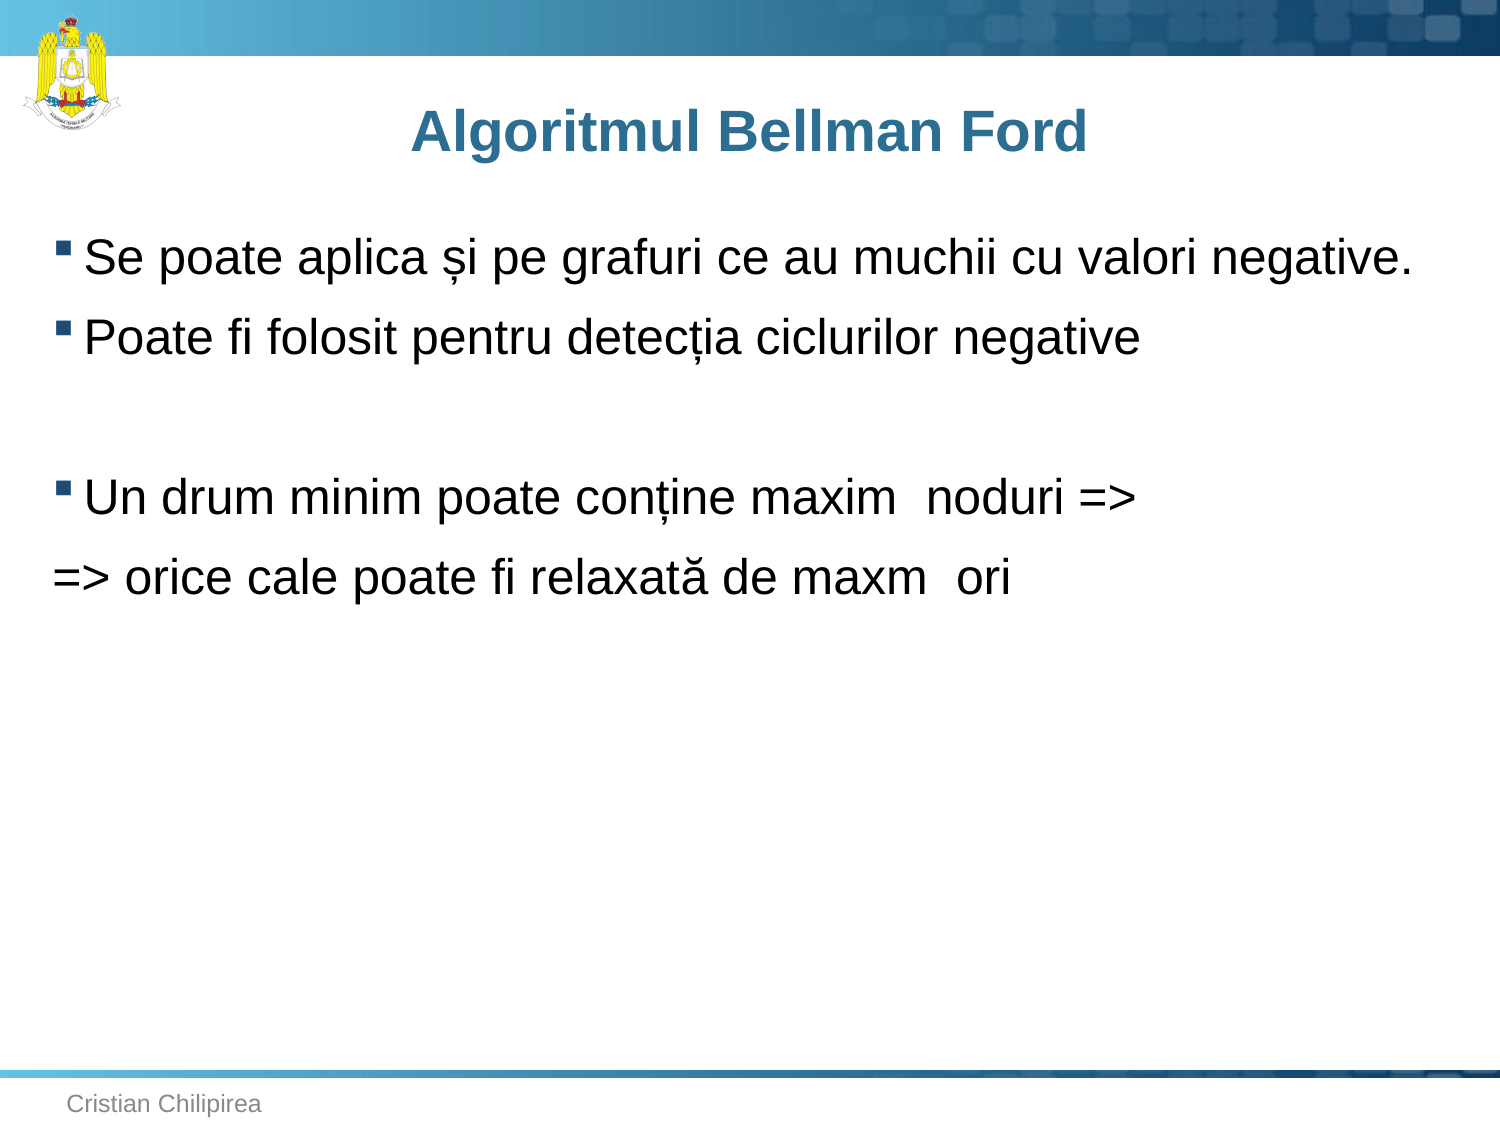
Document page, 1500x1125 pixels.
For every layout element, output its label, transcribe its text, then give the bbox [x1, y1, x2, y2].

footer Cristian Chilipirea [51, 1083, 1157, 1125]
picture [0, 0, 1500, 130]
title Algoritmul Bellman Ford [51, 91, 1449, 167]
picture [0, 1070, 1500, 1078]
